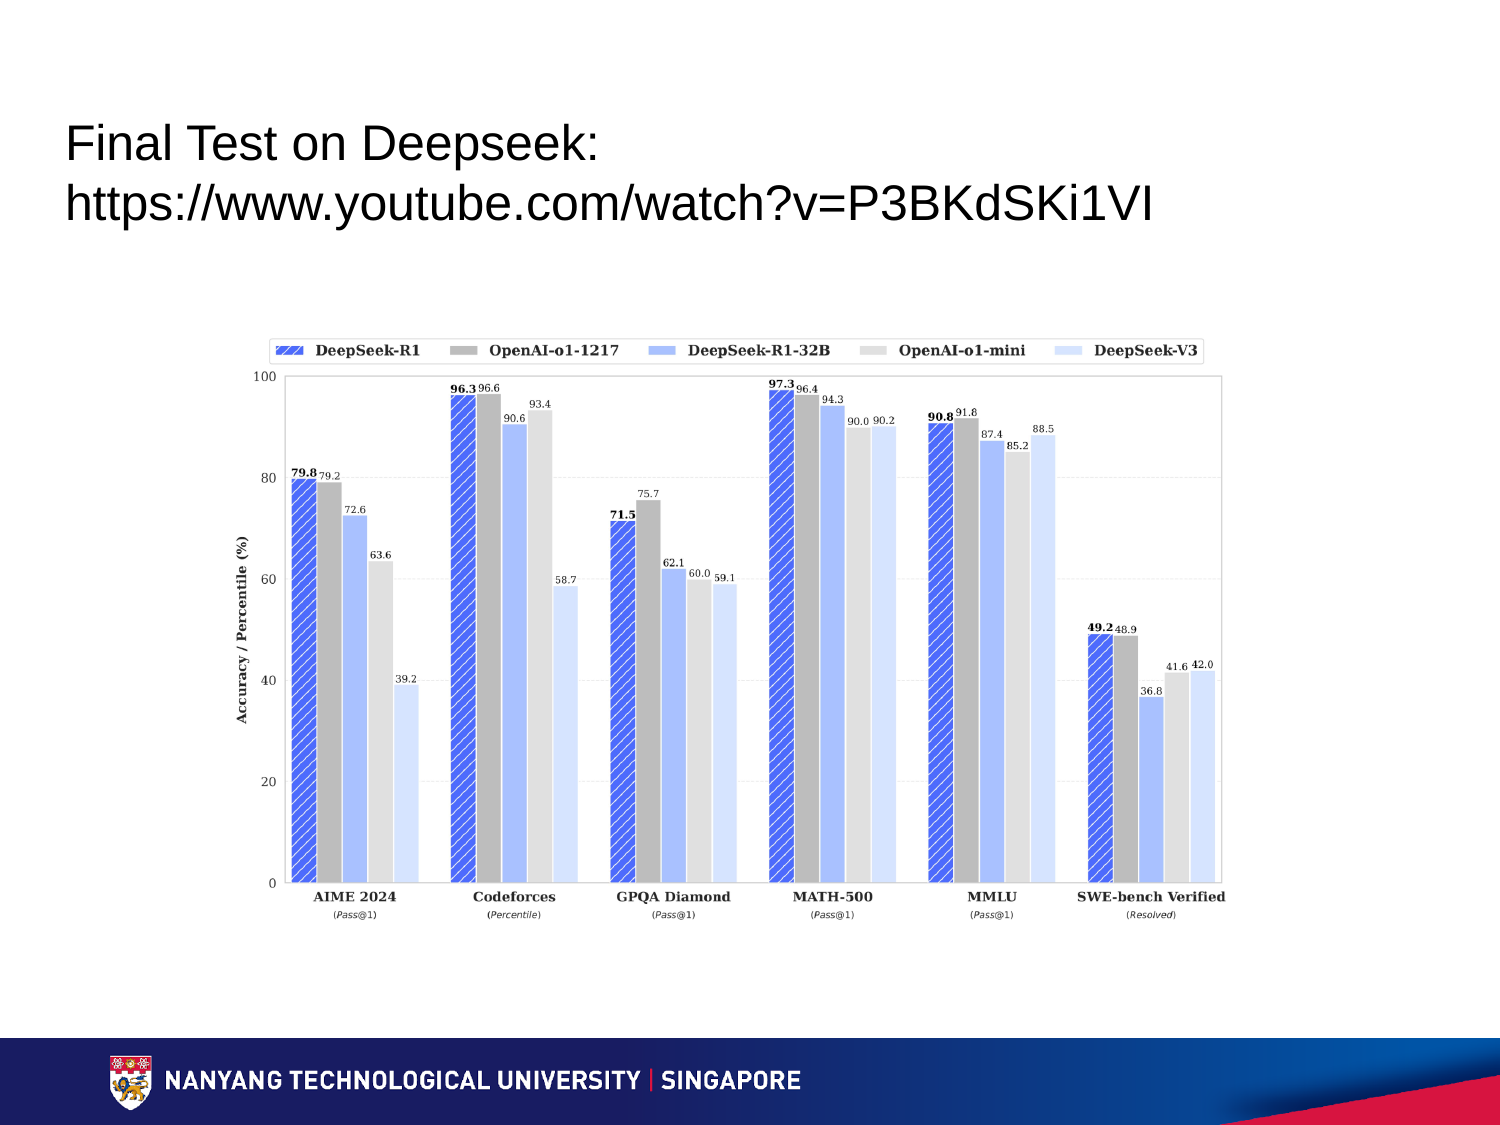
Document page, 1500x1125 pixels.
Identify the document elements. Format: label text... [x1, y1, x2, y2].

title Final Test on Deepseek: https://www.youtube.com/watch?v=P3BKdSKi1VI [50, 50, 1325, 292]
picture [0, 1038, 1500, 1125]
picture [187, 312, 1251, 940]
